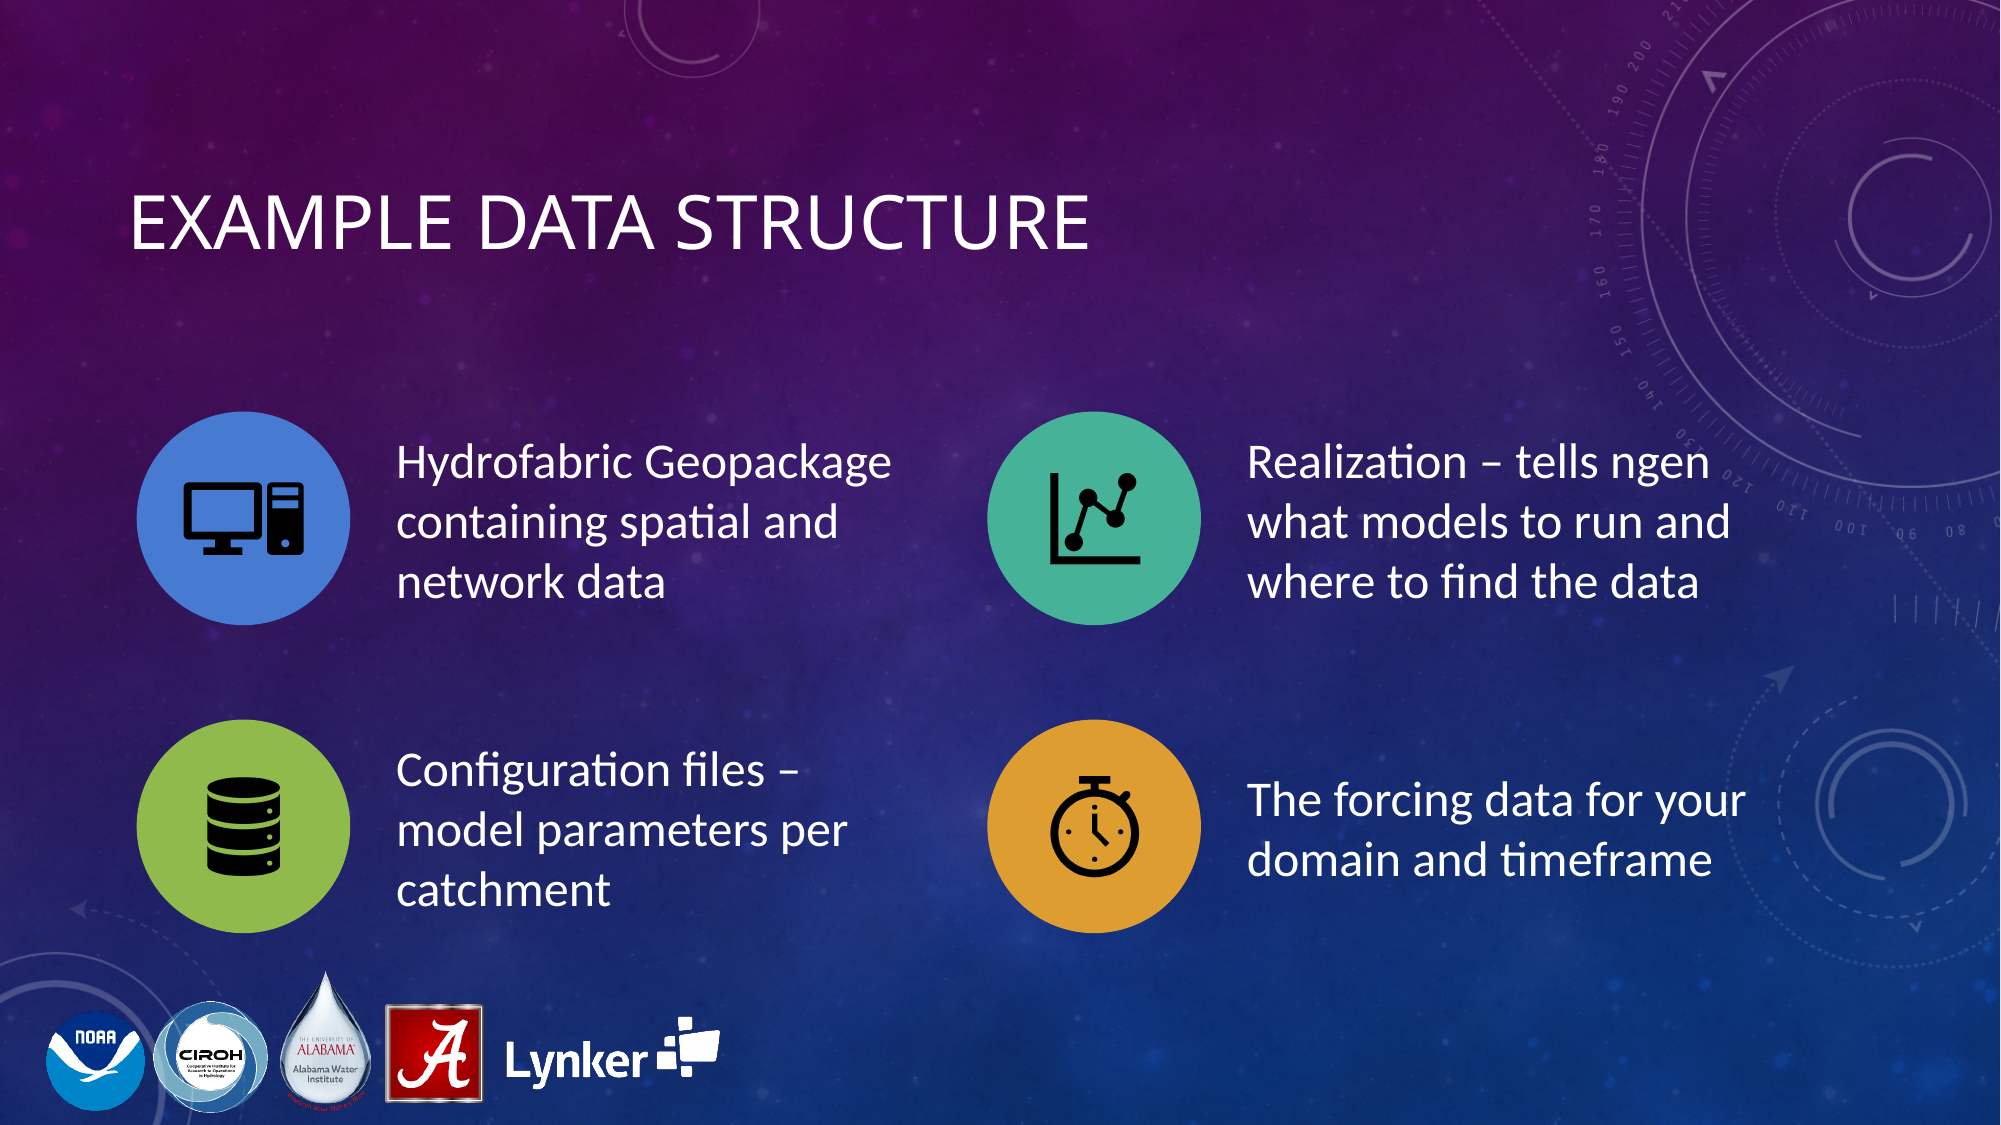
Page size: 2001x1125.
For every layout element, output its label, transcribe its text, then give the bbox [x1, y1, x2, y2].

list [112, 394, 1775, 951]
picture [0, 0, 2001, 1125]
title Example data structure [112, 99, 1775, 339]
